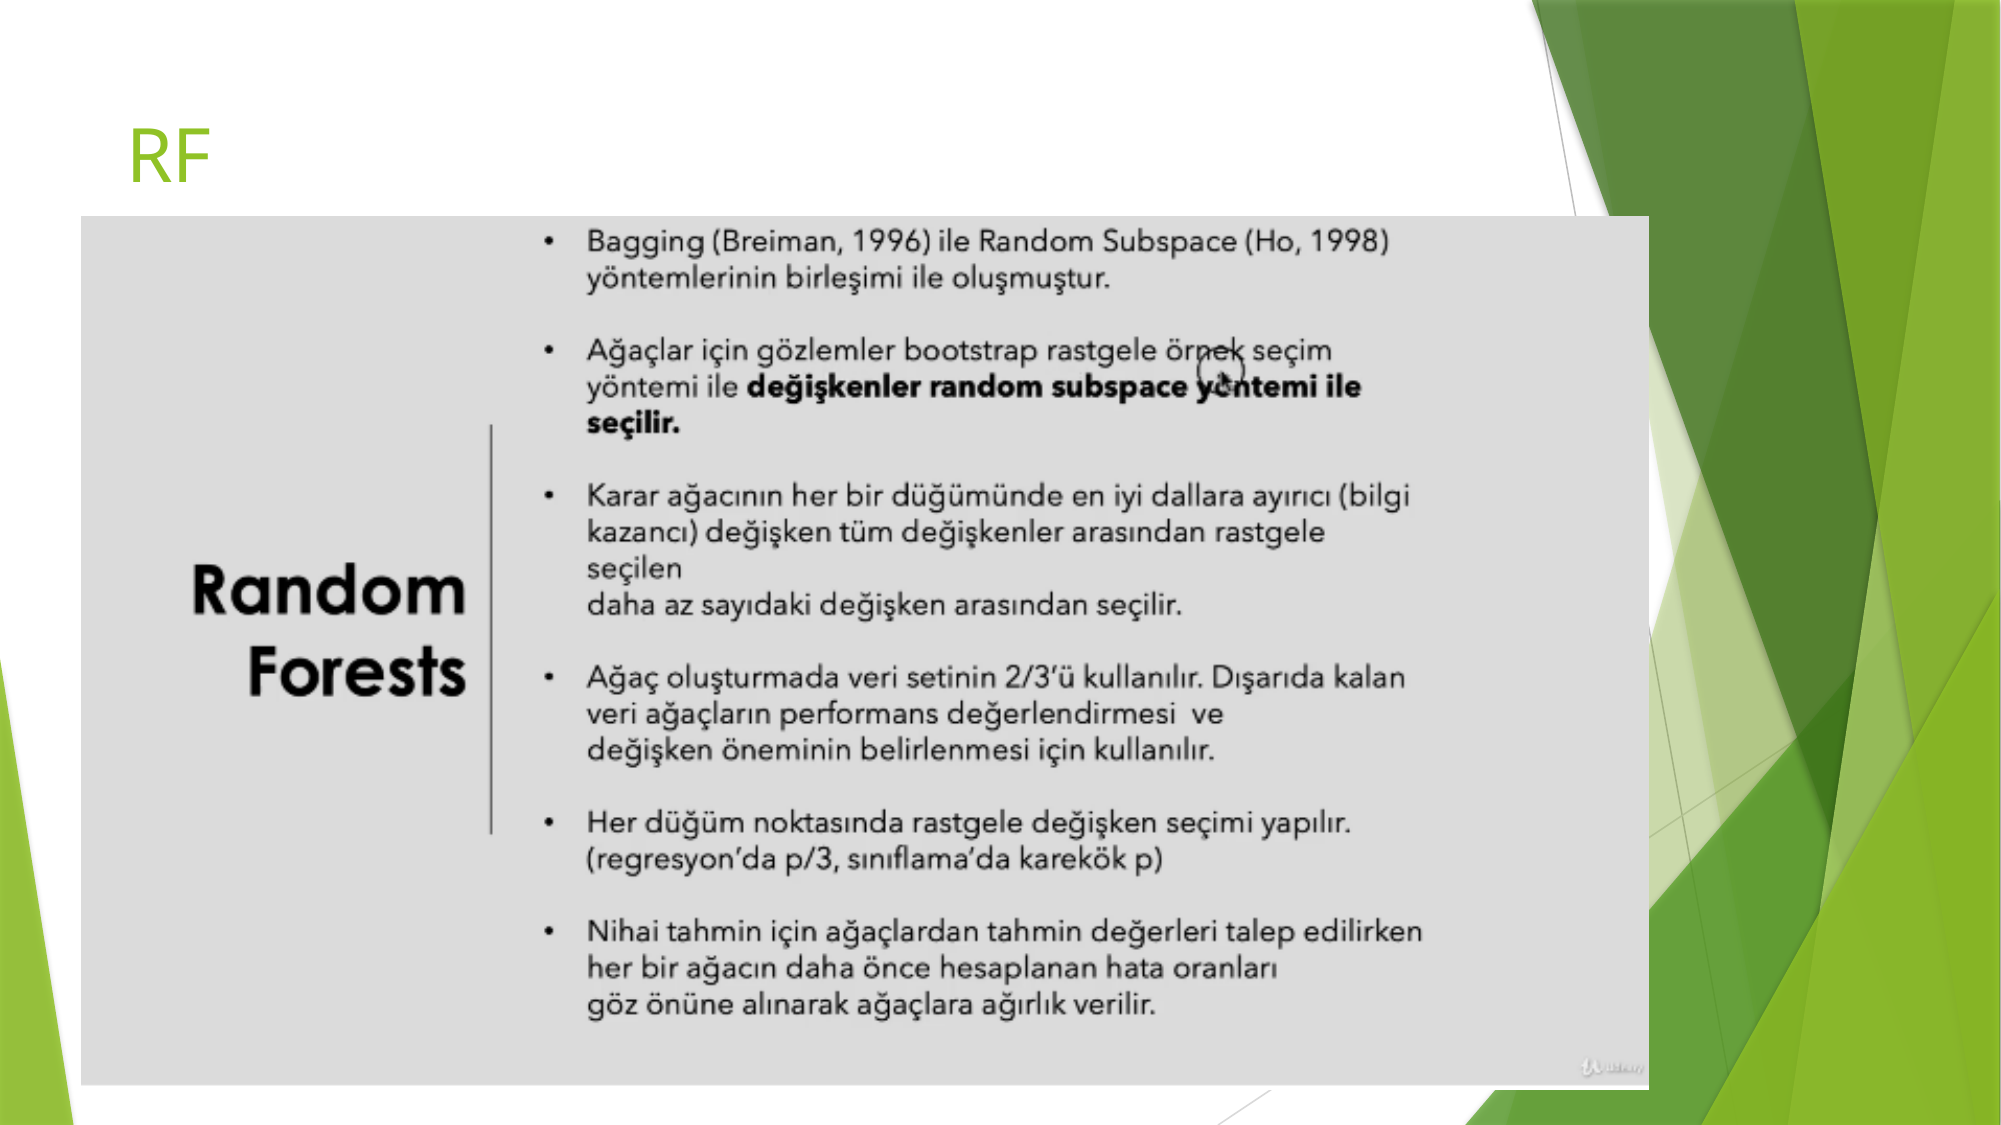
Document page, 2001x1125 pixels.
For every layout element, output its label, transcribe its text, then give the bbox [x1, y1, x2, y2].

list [81, 216, 1650, 1091]
title RF [111, 99, 1522, 215]
